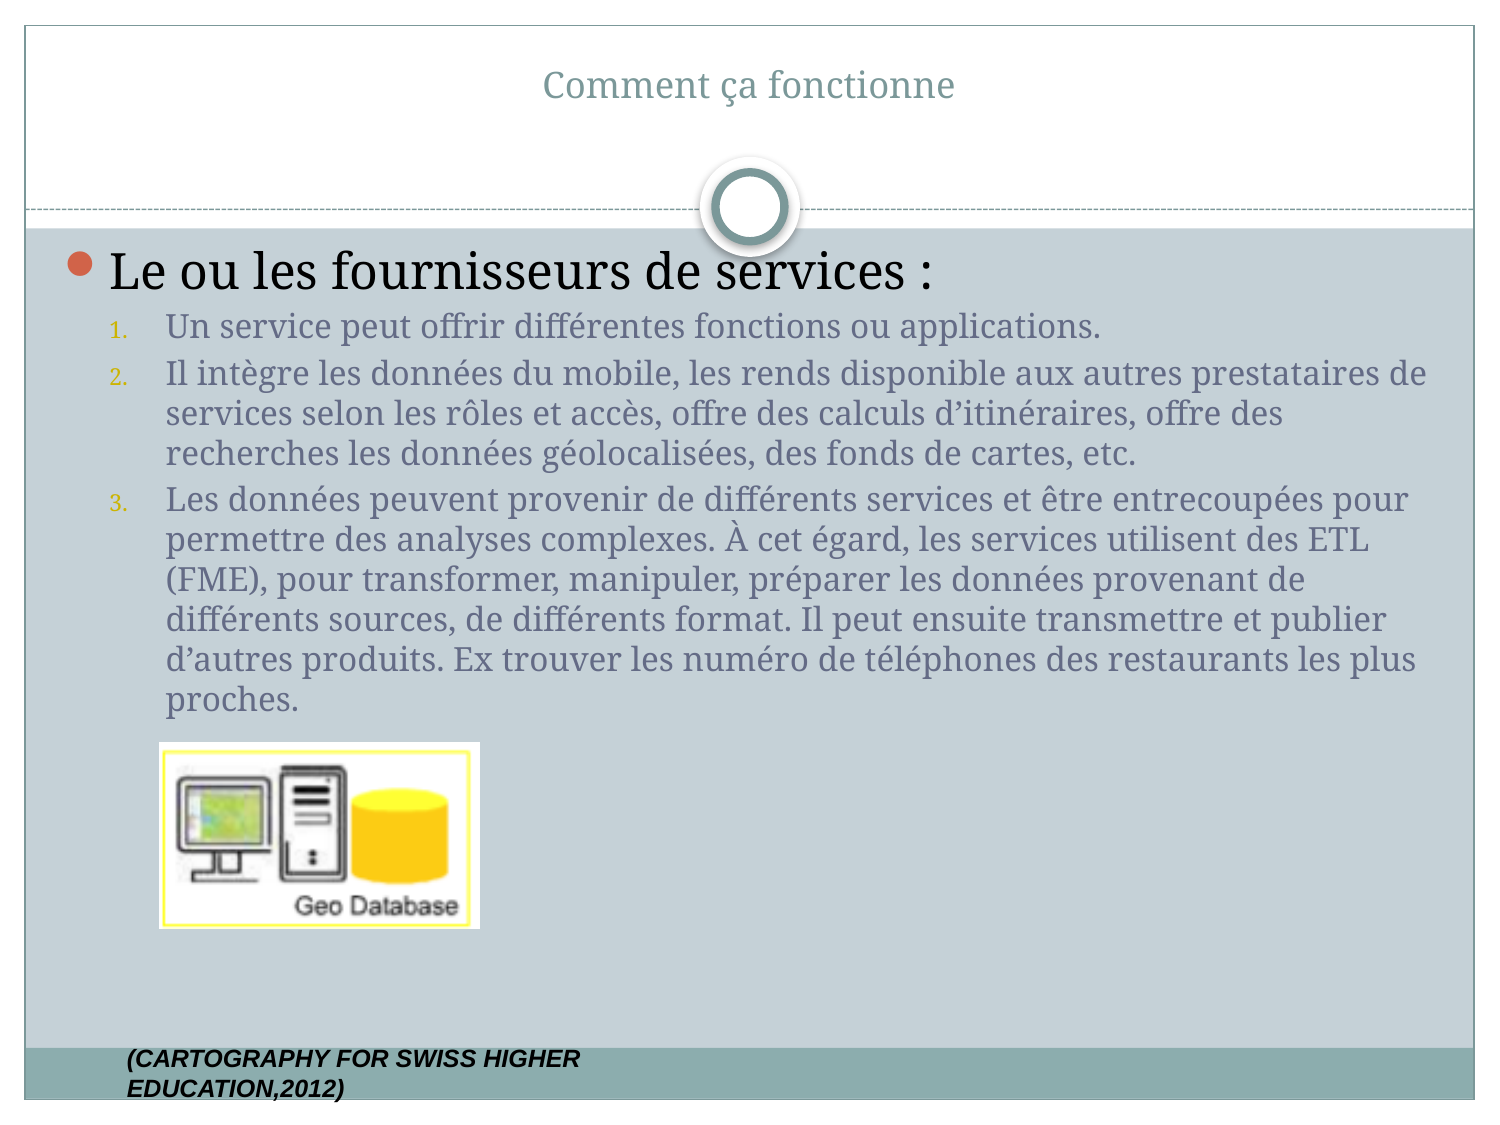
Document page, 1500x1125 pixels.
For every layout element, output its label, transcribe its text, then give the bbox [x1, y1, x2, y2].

title Comment ça fonctionne [49, 54, 1450, 114]
text_box (Cartography for Swiss Higher Education,2012) [112, 1034, 750, 1110]
list Le ou les fournisseurs de services : Un service peut offrir différentes fonctions ou applications. Il intègre les données du mobile, les rends disponible aux autres prestataires de services selon les rôles et accès, offre des calculs d’itinéraires, offre des recherches les données géolocalisées, des fonds de cartes, etc. Les données peuvent provenir de différents services et être entrecoupées pour permettre des analyses complexes. À cet égard, les services utilisent des ETL (FME), pour transformer, manipuler, préparer les données provenant de différents sources, de différents format. Il peut ensuite transmettre et publier d’autres produits. Ex trouver les numéro de téléphones des restaurants les plus proches. [49, 231, 1450, 740]
picture [159, 742, 480, 929]
